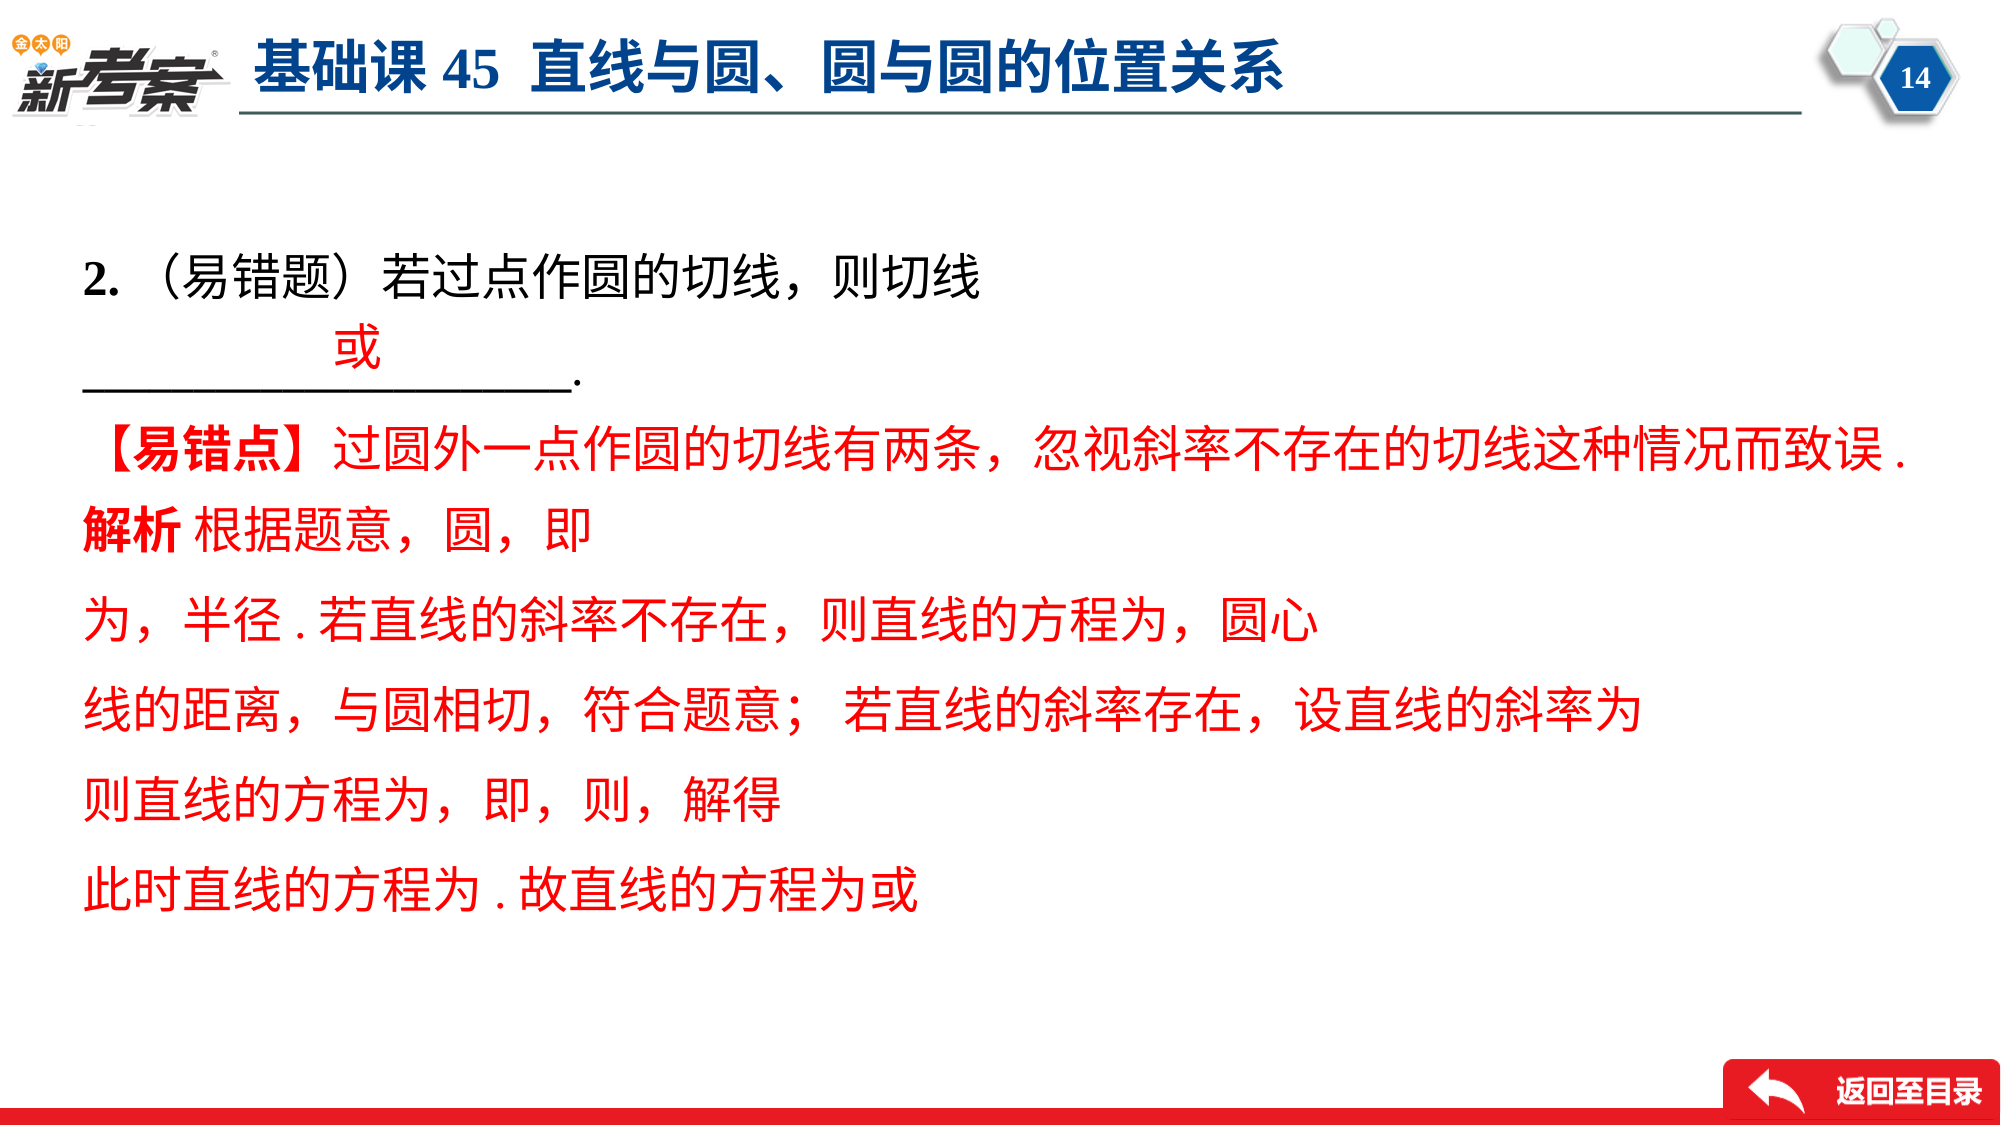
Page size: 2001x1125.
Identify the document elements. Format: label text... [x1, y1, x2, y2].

text_box 【易错点】过圆外一点作圆的切线有两条，忽视斜率不存在的切线这种情况而致误. [82, 387, 1917, 469]
picture [0, 0, 2001, 1125]
